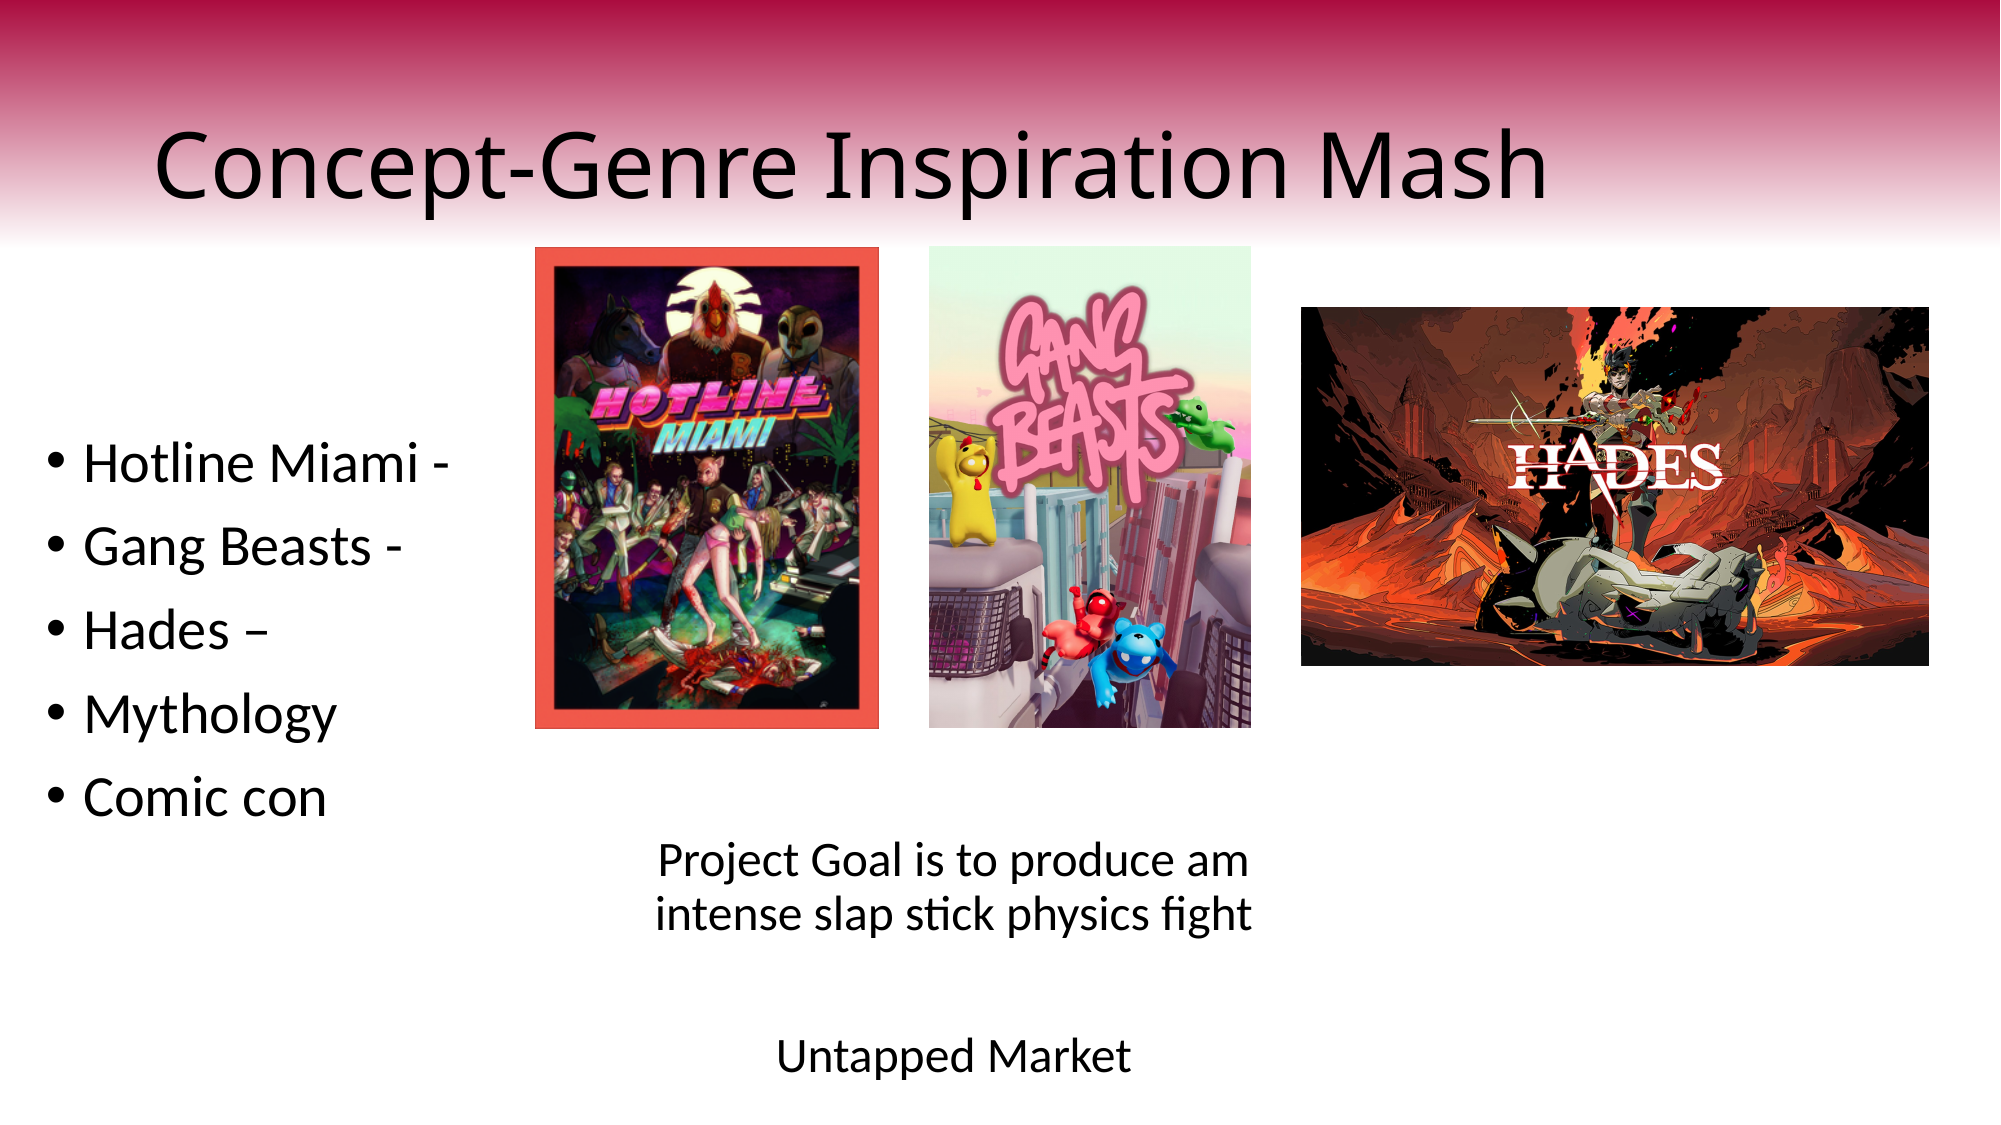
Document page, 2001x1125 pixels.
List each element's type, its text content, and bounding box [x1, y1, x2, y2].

picture [929, 246, 1251, 728]
picture [1301, 307, 1929, 666]
title Concept-Genre Inspiration Mash [137, 59, 1863, 278]
picture [535, 247, 879, 729]
text_box Project Goal is to produce am intense slap stick physics fight Untapped Market [585, 826, 1323, 1091]
list Hotline Miami - Gang Beasts - Hades – Mythology Comic con [30, 424, 879, 1031]
